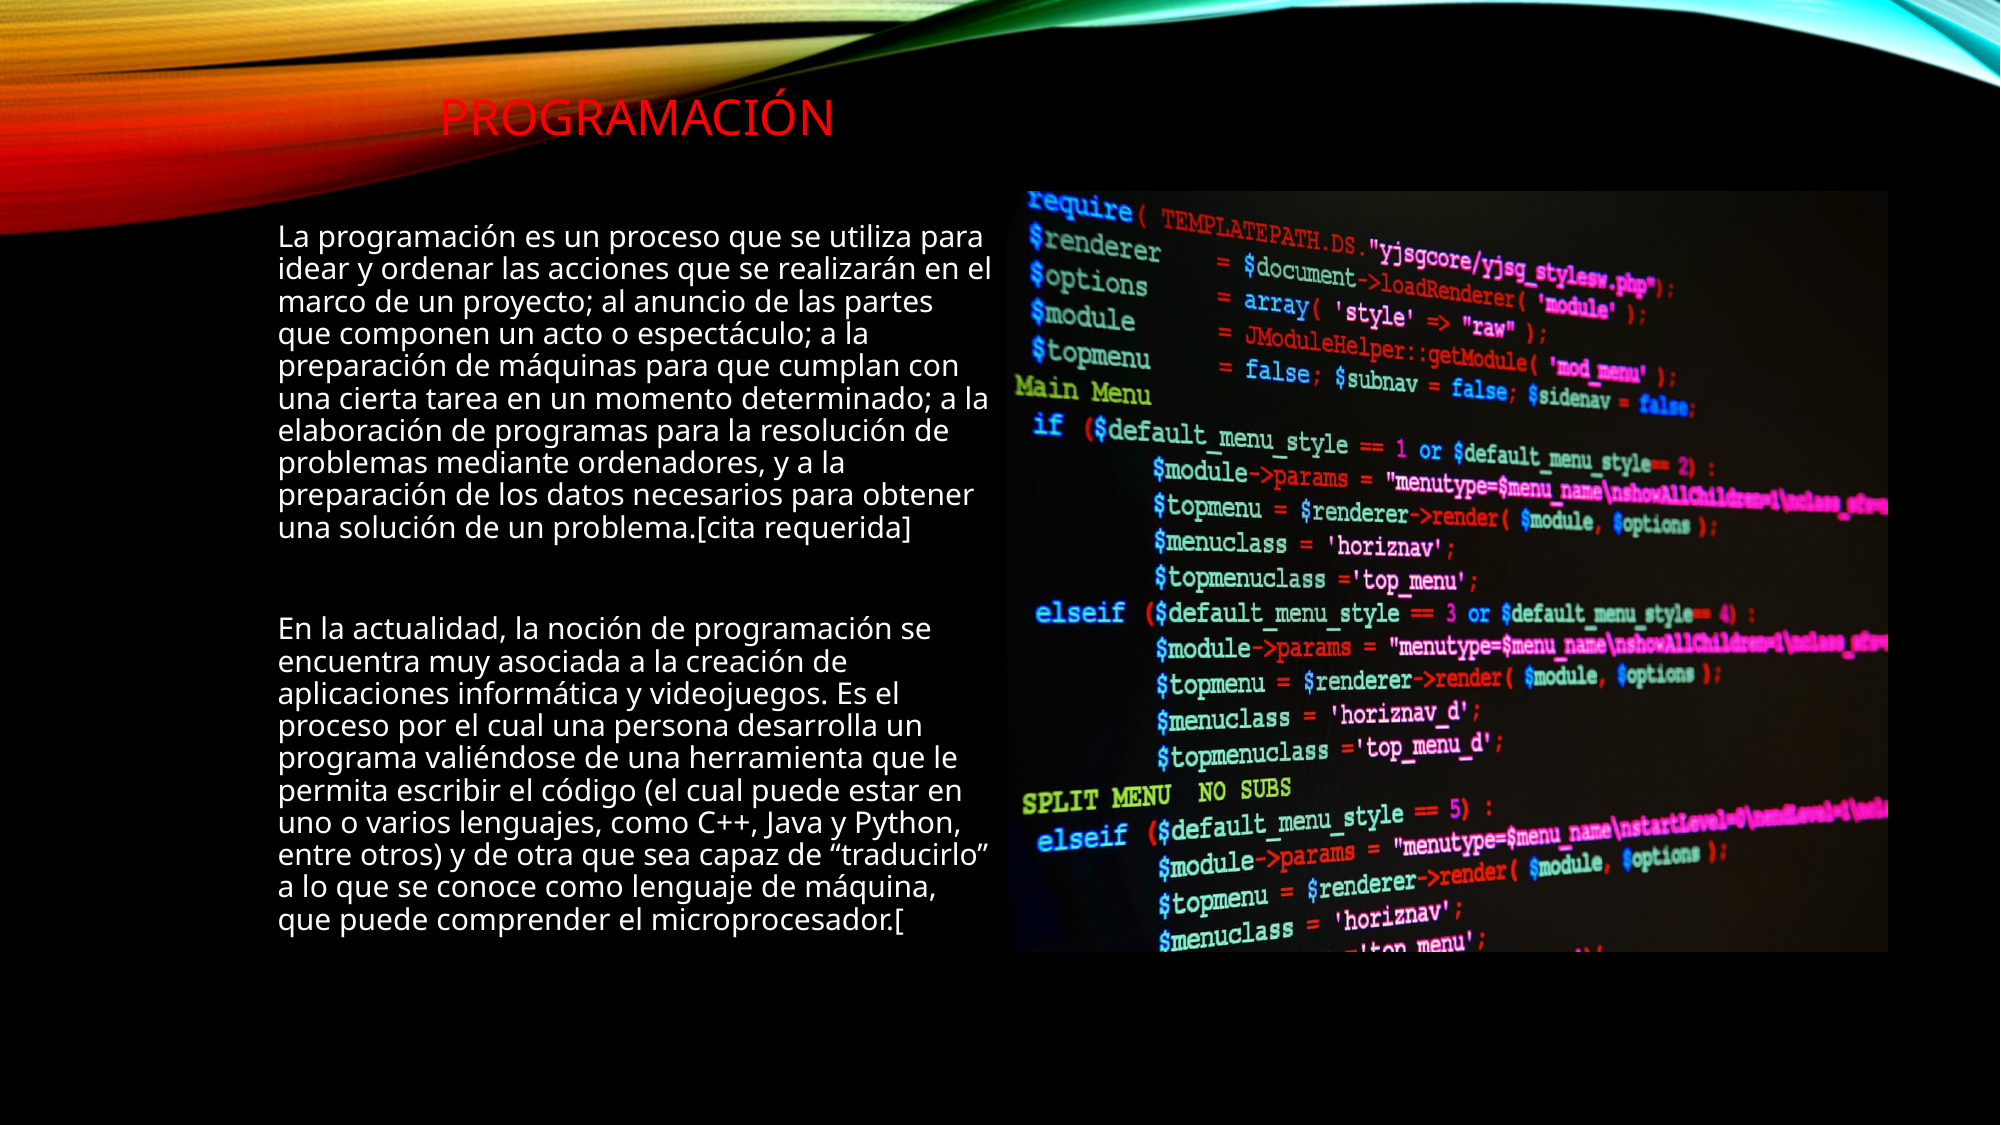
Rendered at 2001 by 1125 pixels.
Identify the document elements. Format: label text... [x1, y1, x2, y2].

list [1007, 191, 1888, 952]
title programación [424, 85, 1000, 155]
list La programación es un proceso que se utiliza para idear y ordenar las acciones que se realizarán en el marco de un proyecto; al anuncio de las partes que componen un acto o espectáculo; a la preparación de máquinas para que cumplan con una cierta tarea en un momento determinado; a la elaboración de programas para la resolución de problemas mediante ordenadores, y a la preparación de los datos necesarios para obtener una solución de un problema.[cita requerida] En la actualidad, la noción de programación se encuentra muy asociada a la creación de aplicaciones informática y videojuegos. Es el proceso por el cual una persona desarrolla un programa valiéndose de una herramienta que le permita escribir el código (el cual puede estar en uno o varios lenguajes, como C++, Java y Python, entre otros) y de otra que sea capaz de “traducirlo” a lo que se conoce como lenguaje de máquina, que puede comprender el microprocesador.[ [262, 214, 1008, 962]
picture [0, 0, 2000, 237]
